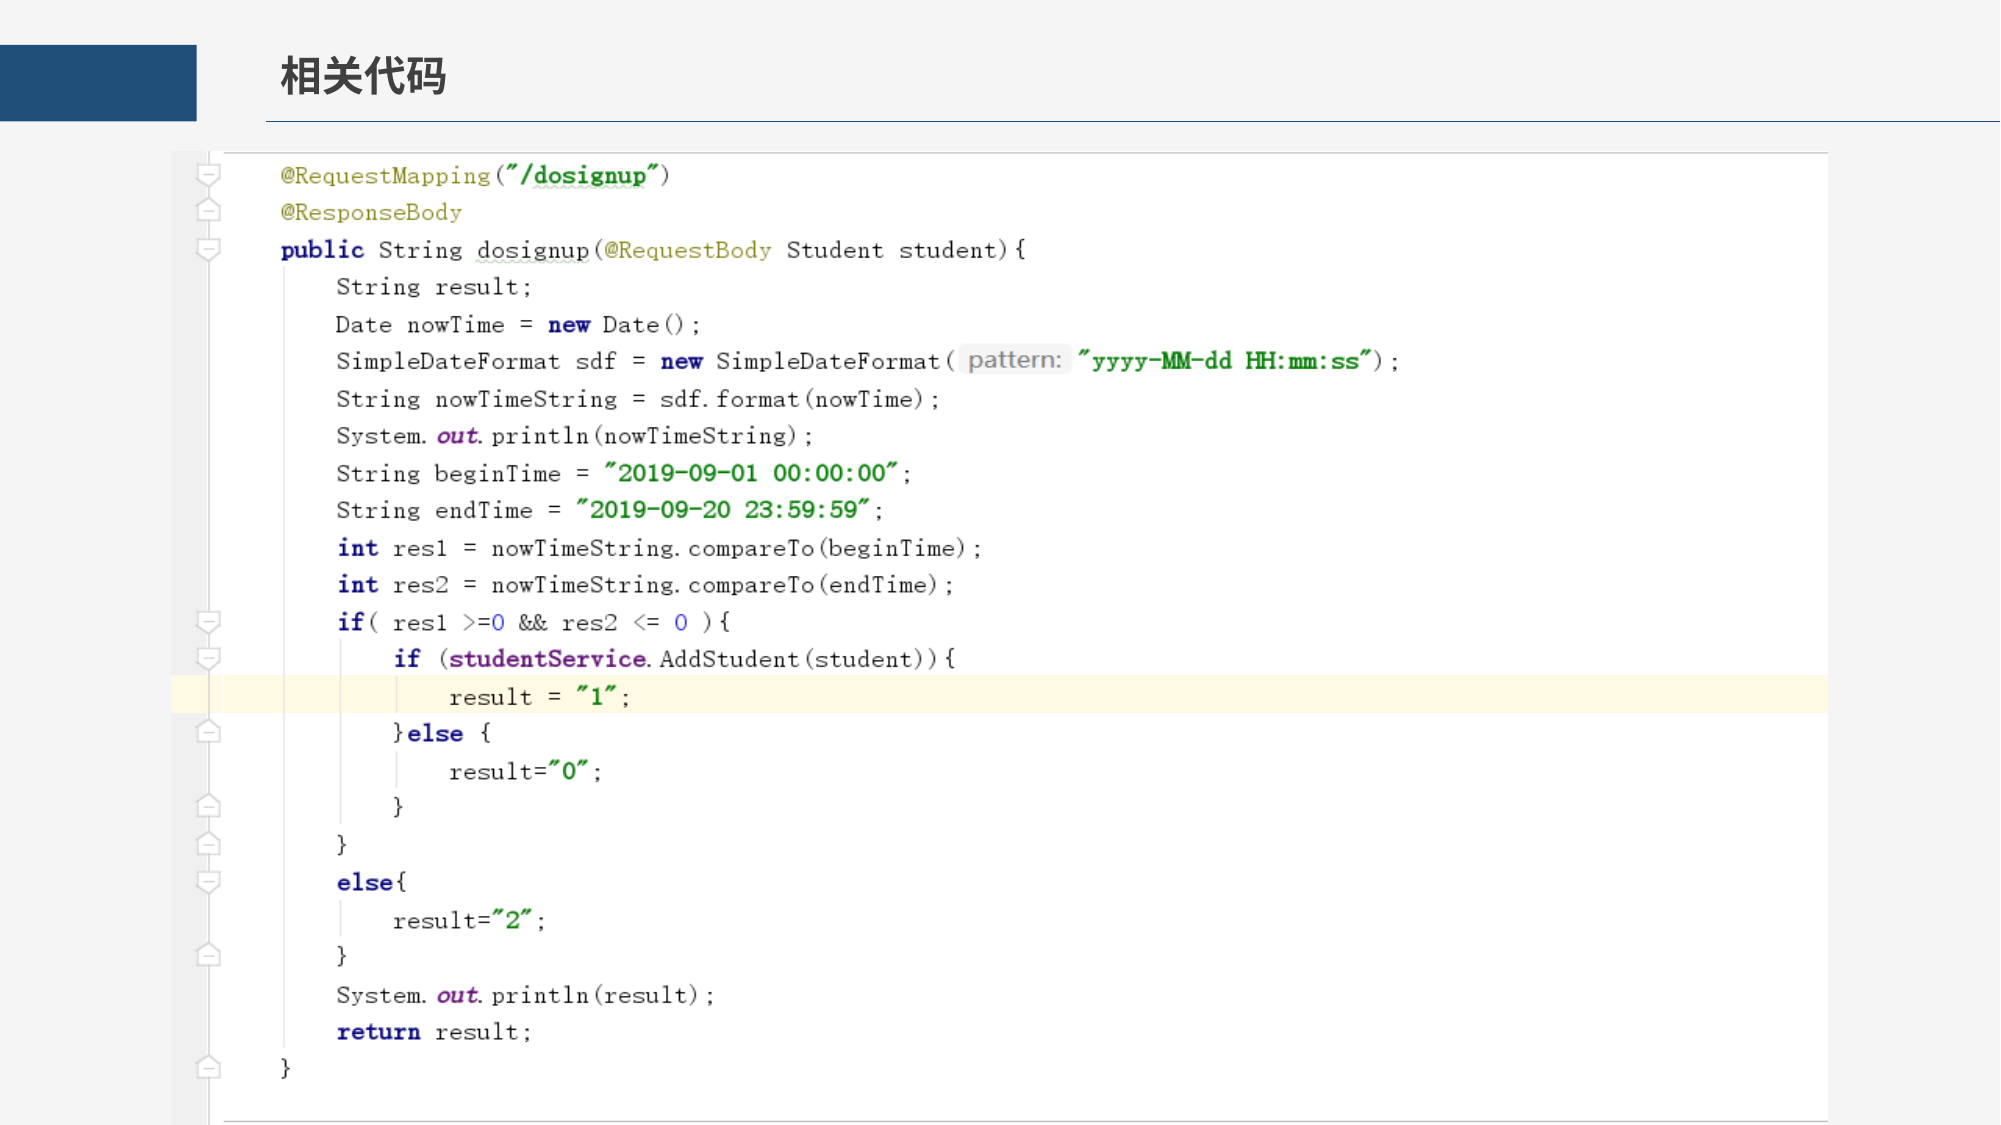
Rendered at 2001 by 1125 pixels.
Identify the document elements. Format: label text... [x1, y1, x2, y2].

text_box 相关代码 [264, 18, 690, 131]
text_box [0, 43, 199, 124]
picture [171, 151, 1829, 1125]
